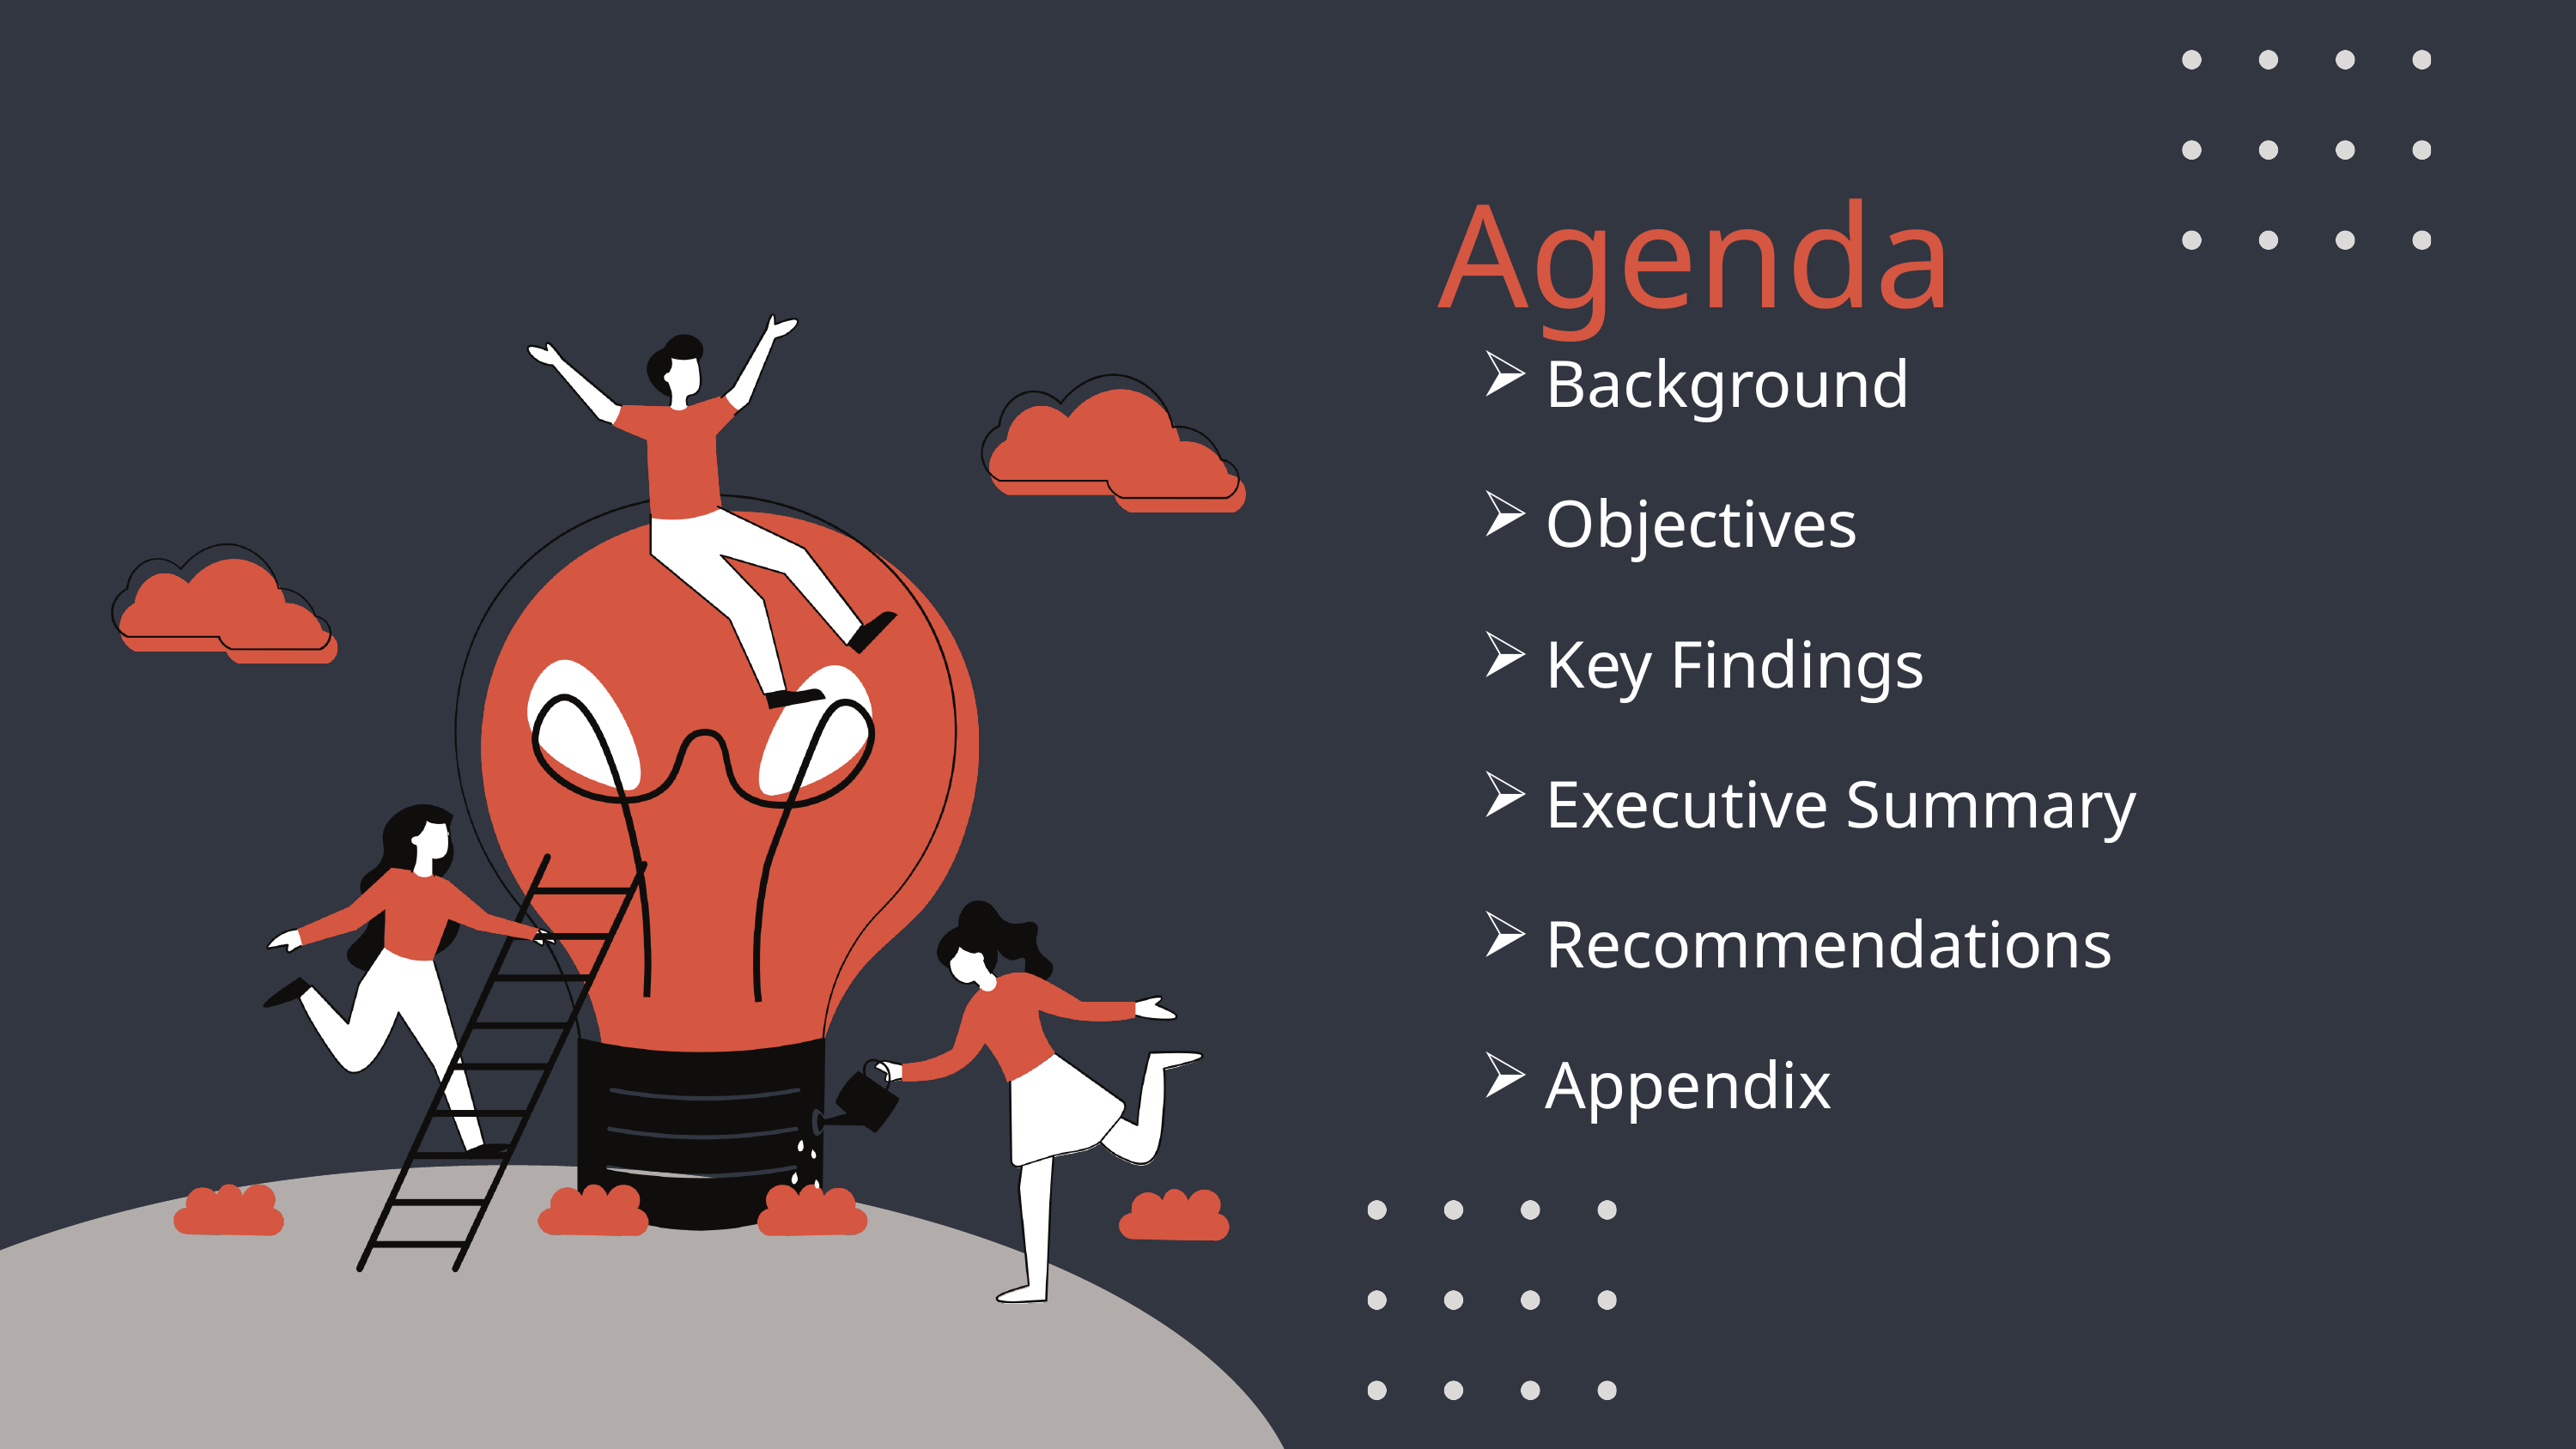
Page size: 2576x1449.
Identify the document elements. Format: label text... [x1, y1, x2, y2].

text_box [1367, 1200, 1617, 1449]
text_box Agenda [1437, 209, 2206, 336]
text_box [2182, 0, 2432, 250]
text_box Background Objectives Key Findings Executive Summary Recommendations Appendix [1437, 349, 2342, 1122]
text_box [110, 313, 1246, 1164]
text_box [0, 1165, 1310, 1449]
